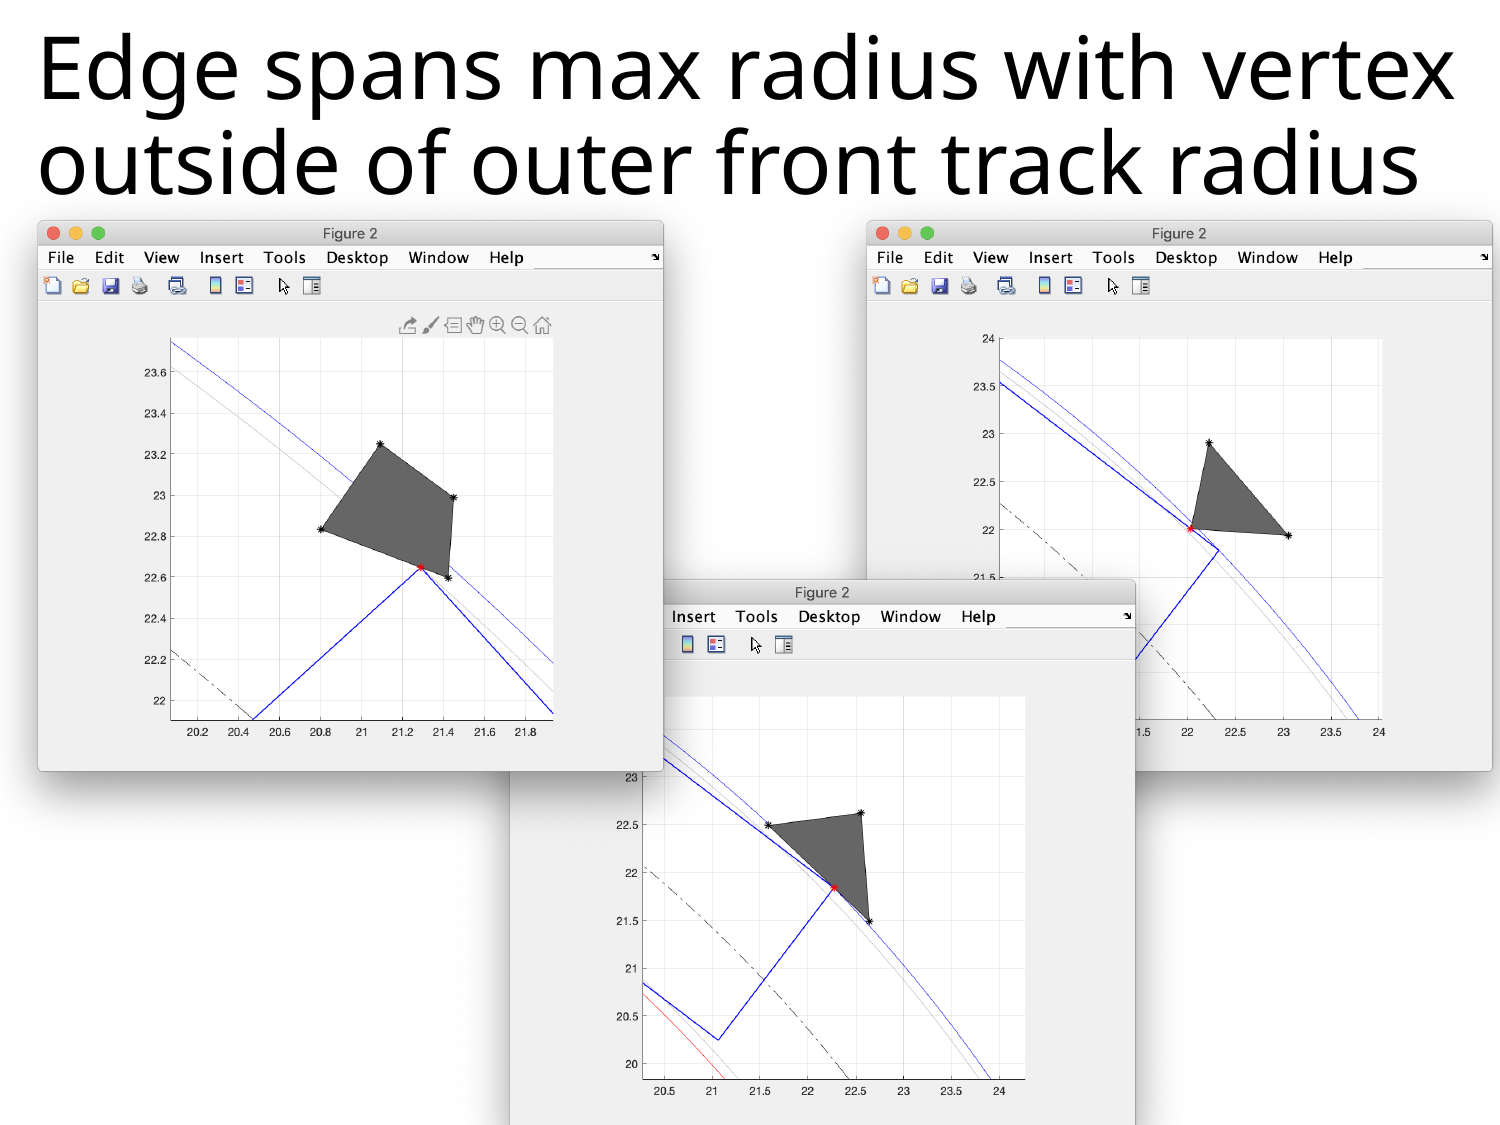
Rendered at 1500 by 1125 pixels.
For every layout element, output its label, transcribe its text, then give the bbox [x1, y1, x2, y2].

title Edge spans max radius with vertex outside of outer front track radius [21, 10, 1476, 228]
picture [0, 178, 1500, 1125]
